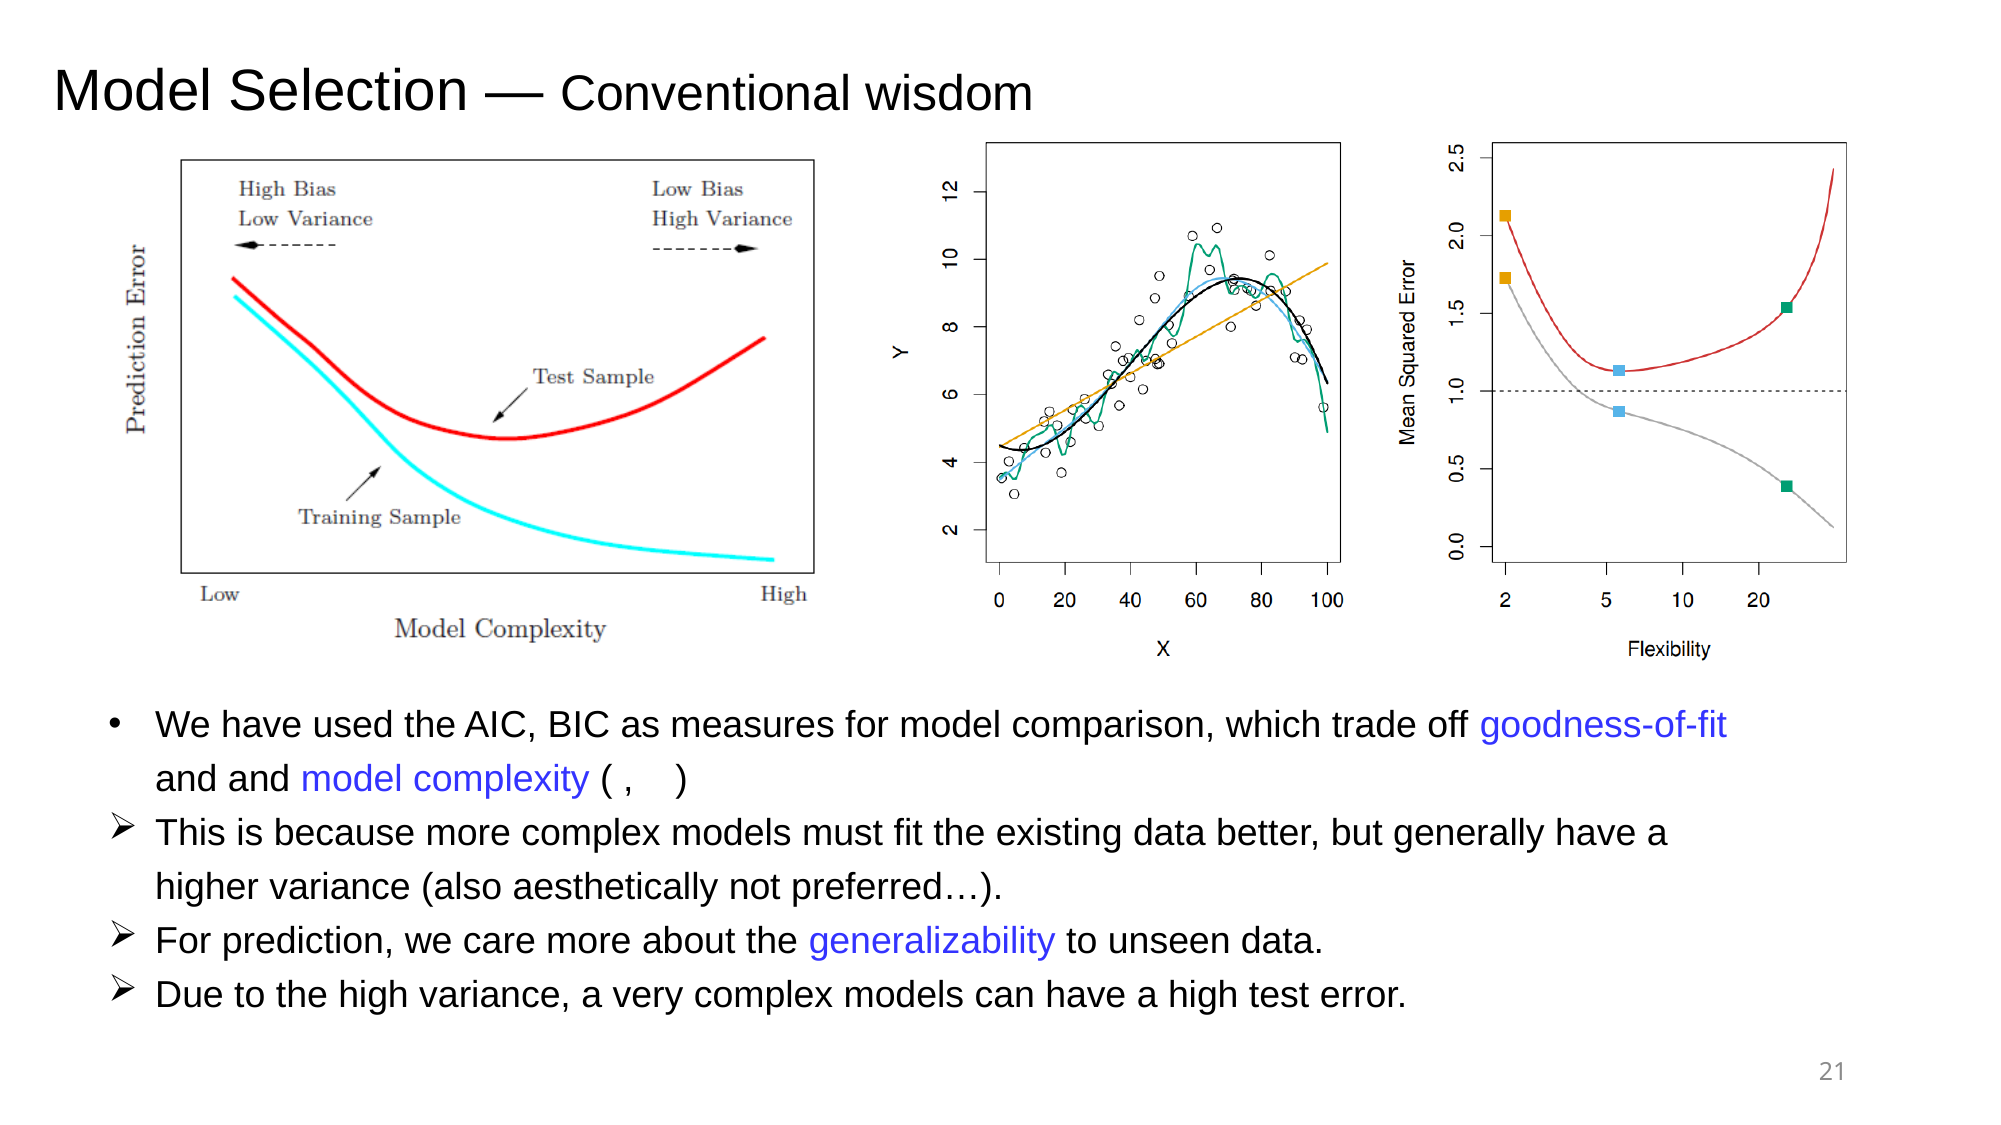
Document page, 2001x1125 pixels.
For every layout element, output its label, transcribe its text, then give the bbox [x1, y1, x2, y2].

text_box Model Selection — Conventional wisdom [52, 15, 1423, 123]
picture [108, 146, 839, 655]
slide_number 21 [1412, 1042, 1863, 1103]
picture [881, 135, 1856, 667]
